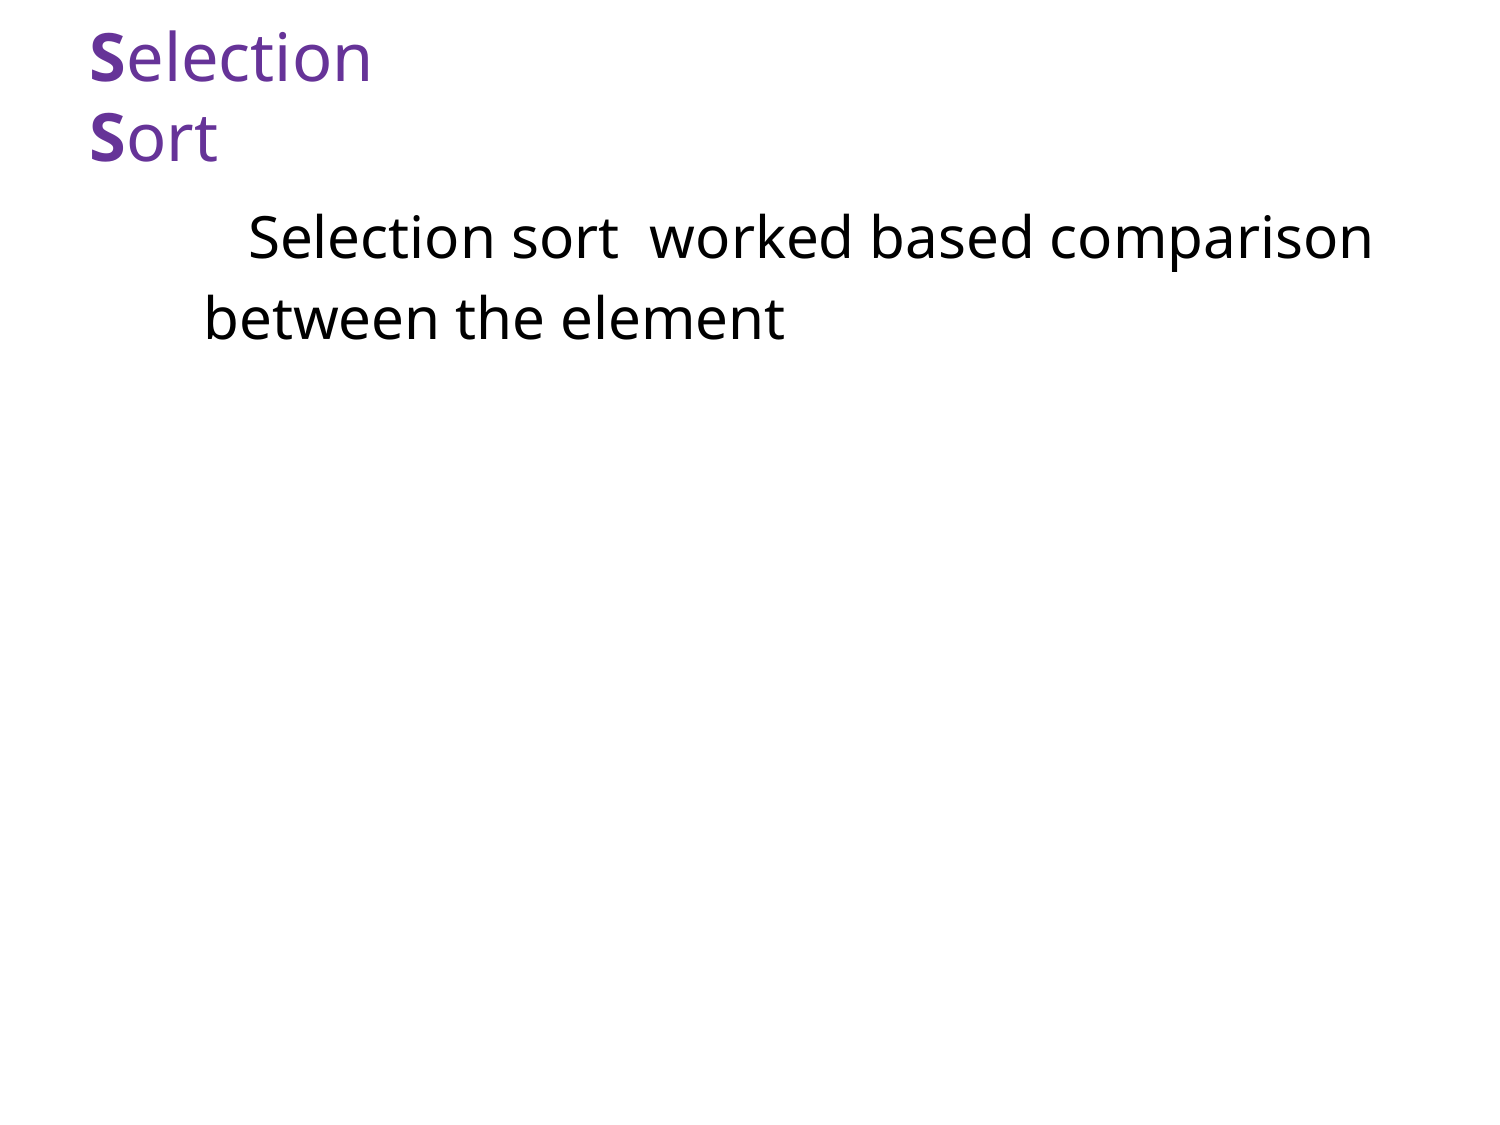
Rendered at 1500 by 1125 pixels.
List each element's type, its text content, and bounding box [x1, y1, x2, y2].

text_box Selection sort worked based comparison between the element [83, 183, 1450, 460]
title Selection Sort [87, 0, 513, 183]
